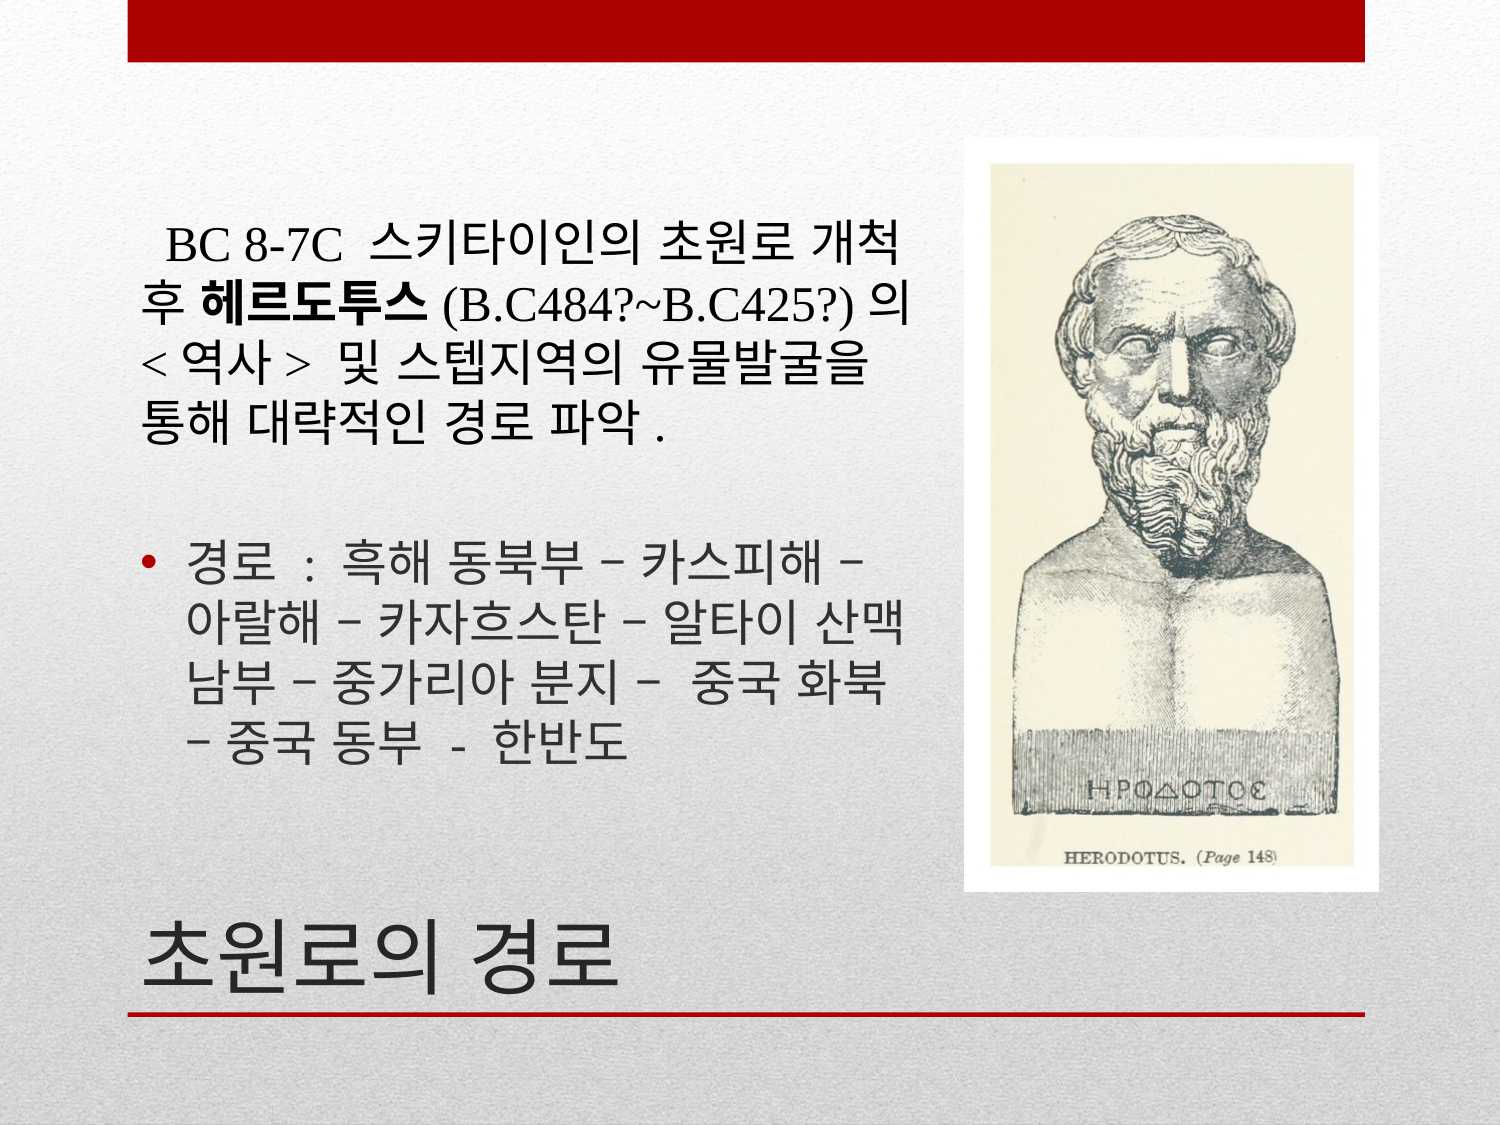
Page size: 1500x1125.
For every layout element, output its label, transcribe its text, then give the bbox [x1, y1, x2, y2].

list BC 8-7C 스키타이인의 초원로 개척 후 헤르도투스(B.C484?~B.C425?)의 <역사> 및 스텝지역의 유물발굴을 통해 대략적인 경로 파악. 경로 : 흑해 동북부 – 카스피해 – 아랄해 – 카자흐스탄 – 알타이 산맥 남부 – 중가리아 분지 – 중국 화북 – 중국 동부 - 한반도 [125, 112, 939, 870]
title 초원로의 경로 [125, 881, 1238, 1013]
picture [963, 136, 1379, 893]
